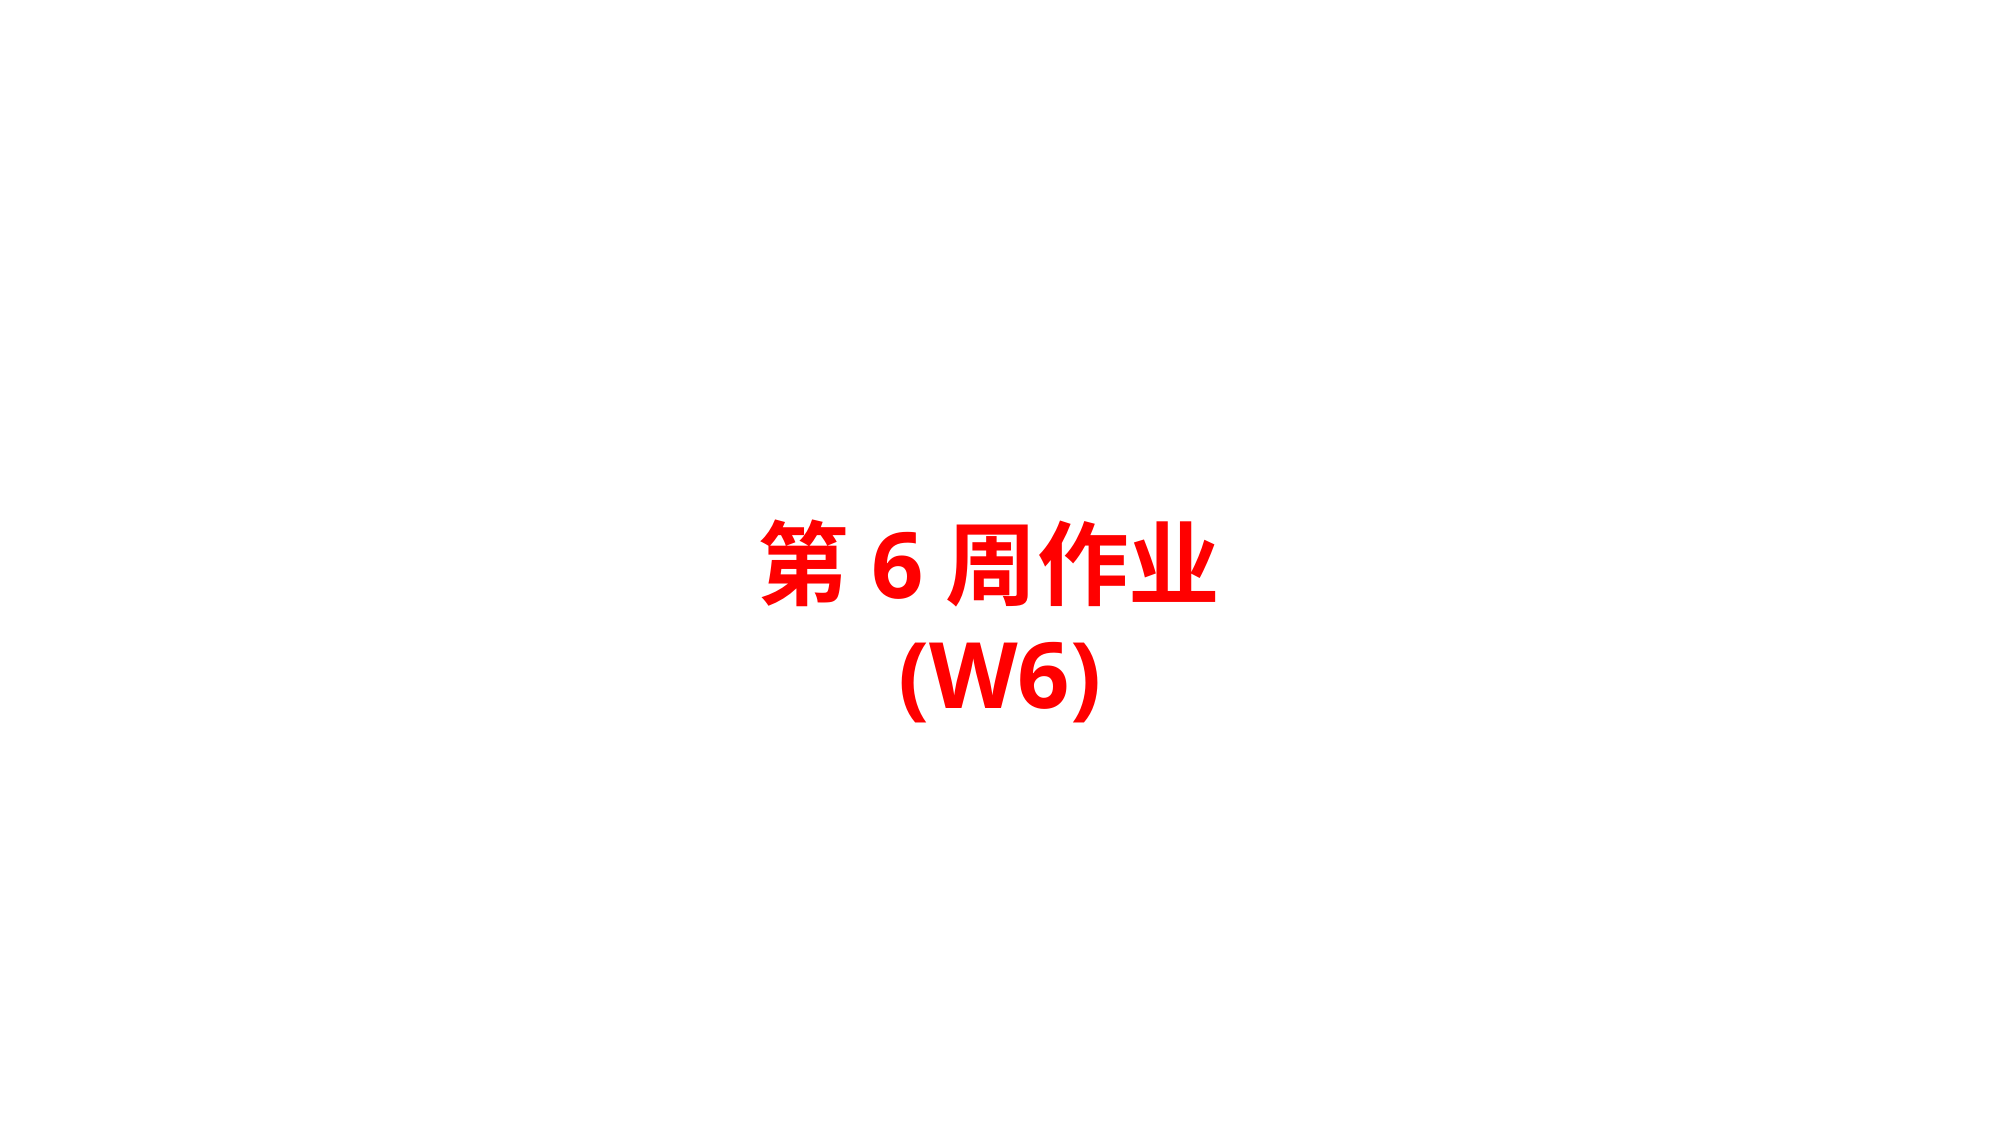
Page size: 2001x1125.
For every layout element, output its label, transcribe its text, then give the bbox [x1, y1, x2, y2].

text_box 第6周作业(W6) [655, 499, 1345, 734]
